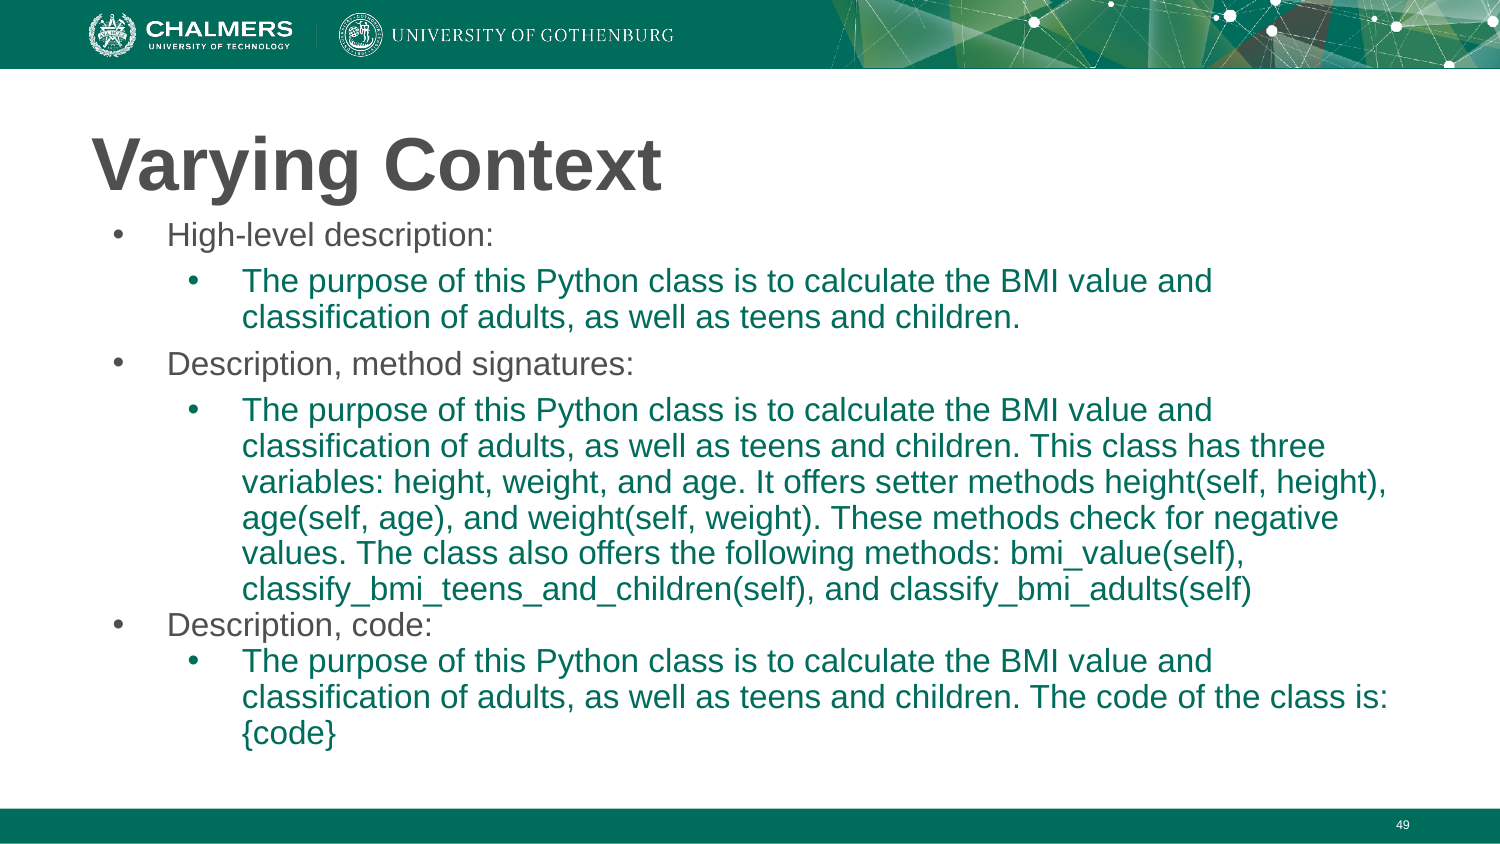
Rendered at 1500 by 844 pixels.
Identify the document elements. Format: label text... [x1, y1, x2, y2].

picture [759, 0, 1500, 68]
picture [64, 0, 696, 85]
title Varying Context [76, 100, 1425, 210]
slide_number ‹#› [1074, 809, 1425, 844]
list High-level description: The purpose of this Python class is to calculate the BMI value and classification of adults, as well as teens and children. Description, method signatures: The purpose of this Python class is to calculate the BMI value and classification of adults, as well as teens and children. This class has three variables: height, weight, and age. It offers setter methods height(self, height), age(self, age), and weight(self, weight). These methods check for negative values. The class also offers the following methods: bmi_value(self), classify_bmi_teens_and_children(self), and classify_bmi_adults(self) Description, code: The purpose of this Python class is to calculate the BMI value and classification of adults, as well as teens and children. The code of the class is: {code} [76, 210, 1425, 782]
